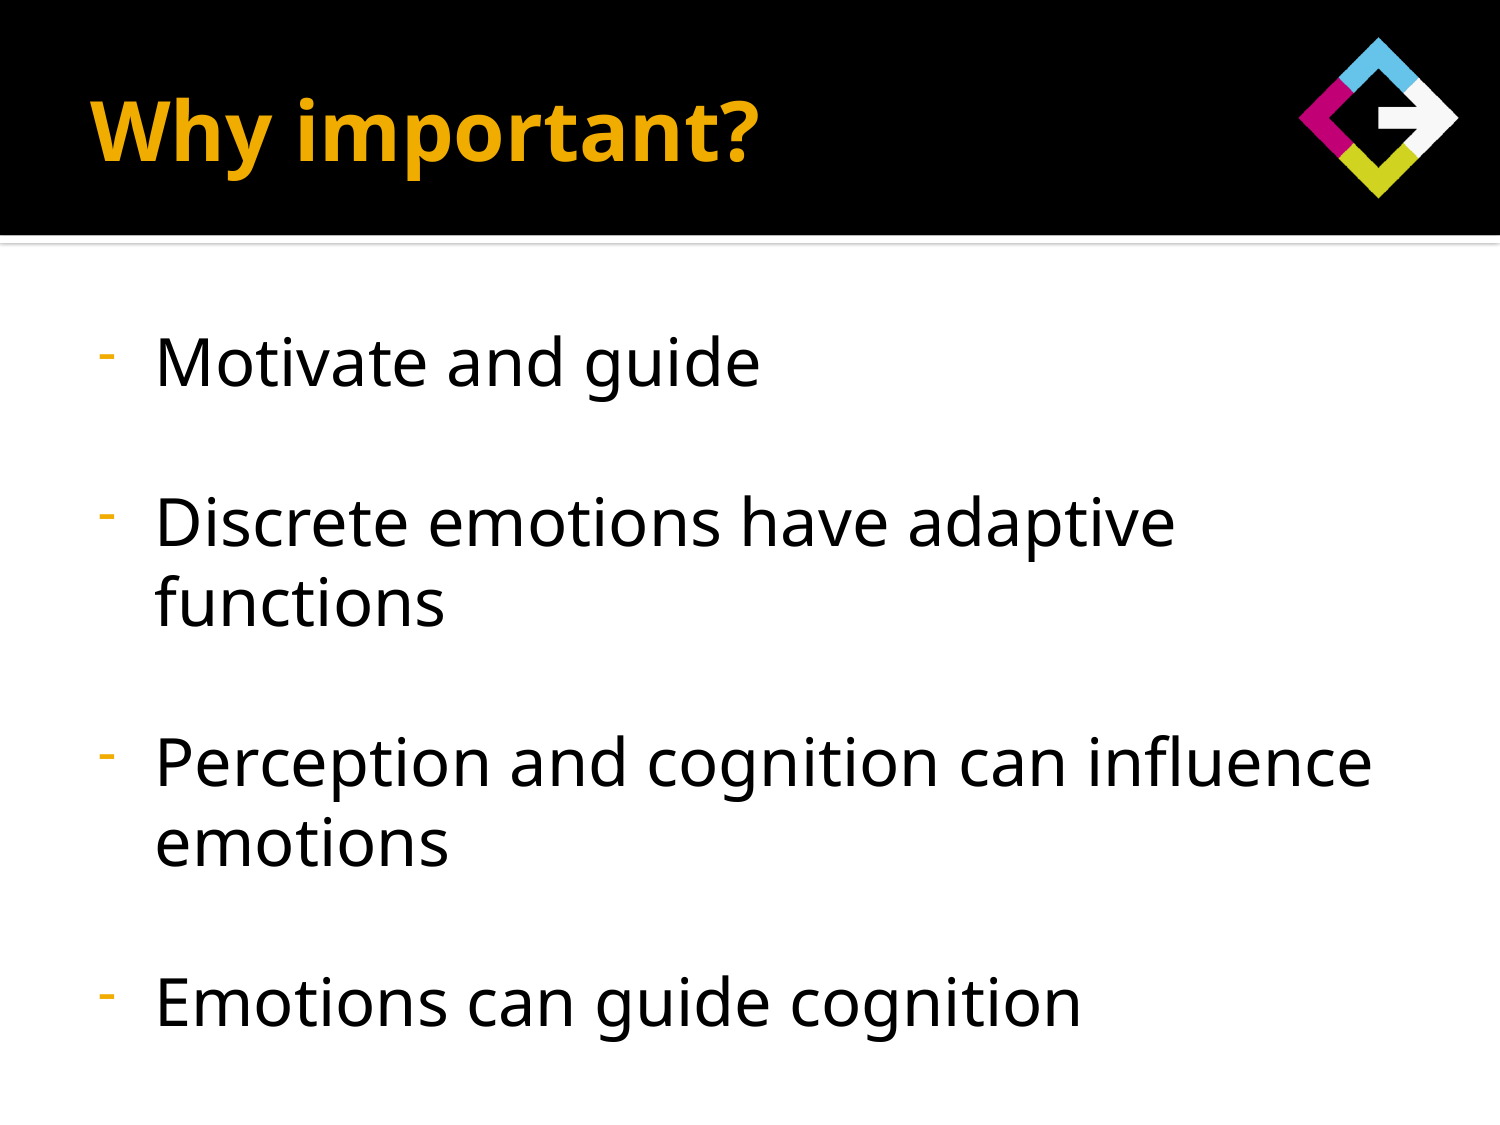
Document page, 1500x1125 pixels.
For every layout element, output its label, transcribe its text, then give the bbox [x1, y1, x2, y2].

picture [1425, 34, 1464, 152]
text_box Motivate and guide Discrete emotions have adaptive functions Perception and cognition can influence emotions Emotions can guide cognition [63, 152, 1500, 1125]
title Why important? [75, 25, 1425, 152]
